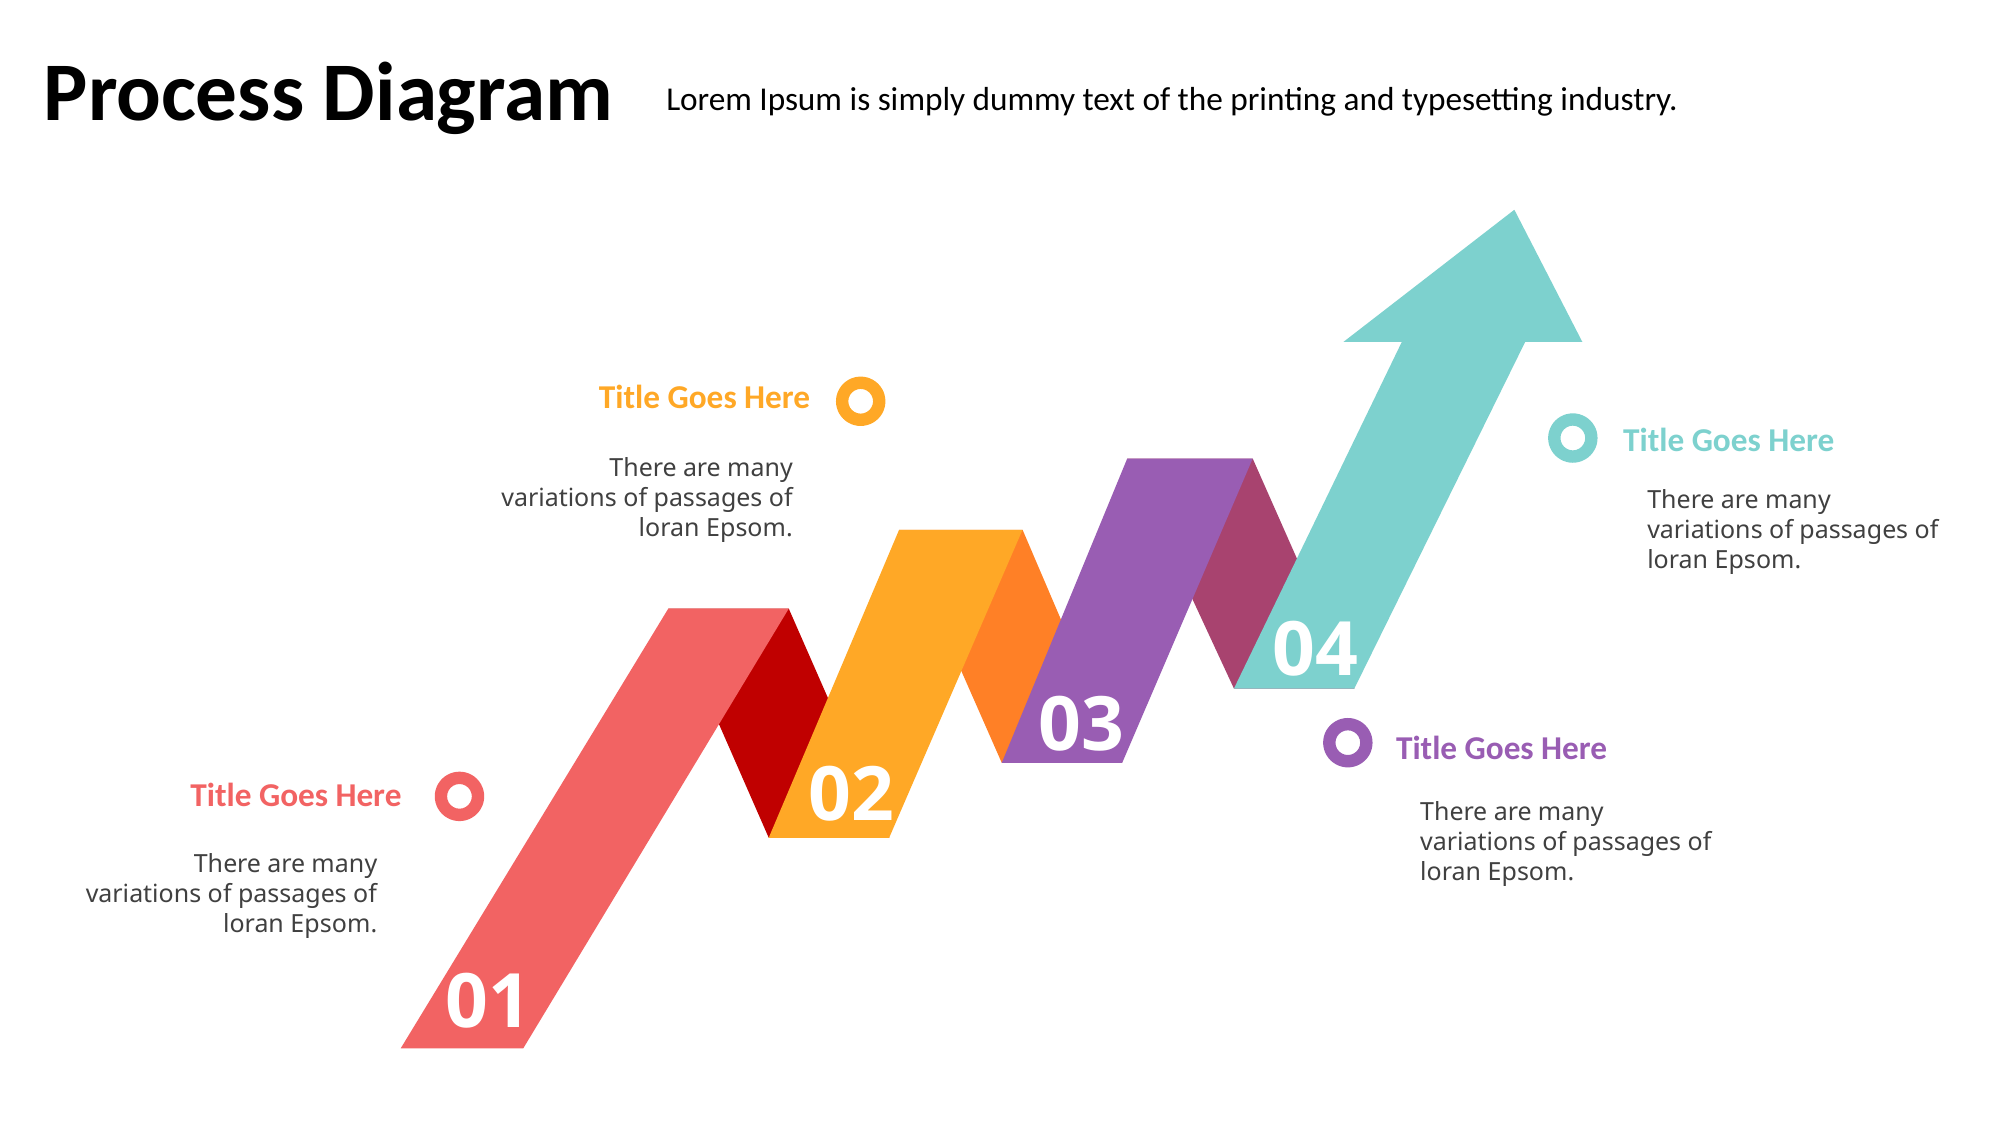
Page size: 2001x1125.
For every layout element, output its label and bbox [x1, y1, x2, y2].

text_box [1381, 718, 1623, 774]
text_box [433, 770, 486, 823]
text_box [583, 367, 826, 423]
text_box [1607, 410, 1981, 594]
text_box [1380, 775, 1754, 906]
text_box [447, 431, 834, 562]
text_box [1322, 716, 1374, 769]
text_box [400, 209, 1583, 1050]
text_box [29, 29, 629, 145]
text_box [175, 765, 417, 821]
text_box [31, 827, 418, 958]
text_box [834, 375, 887, 428]
text_box [1547, 412, 1599, 464]
text_box [651, 69, 1694, 125]
